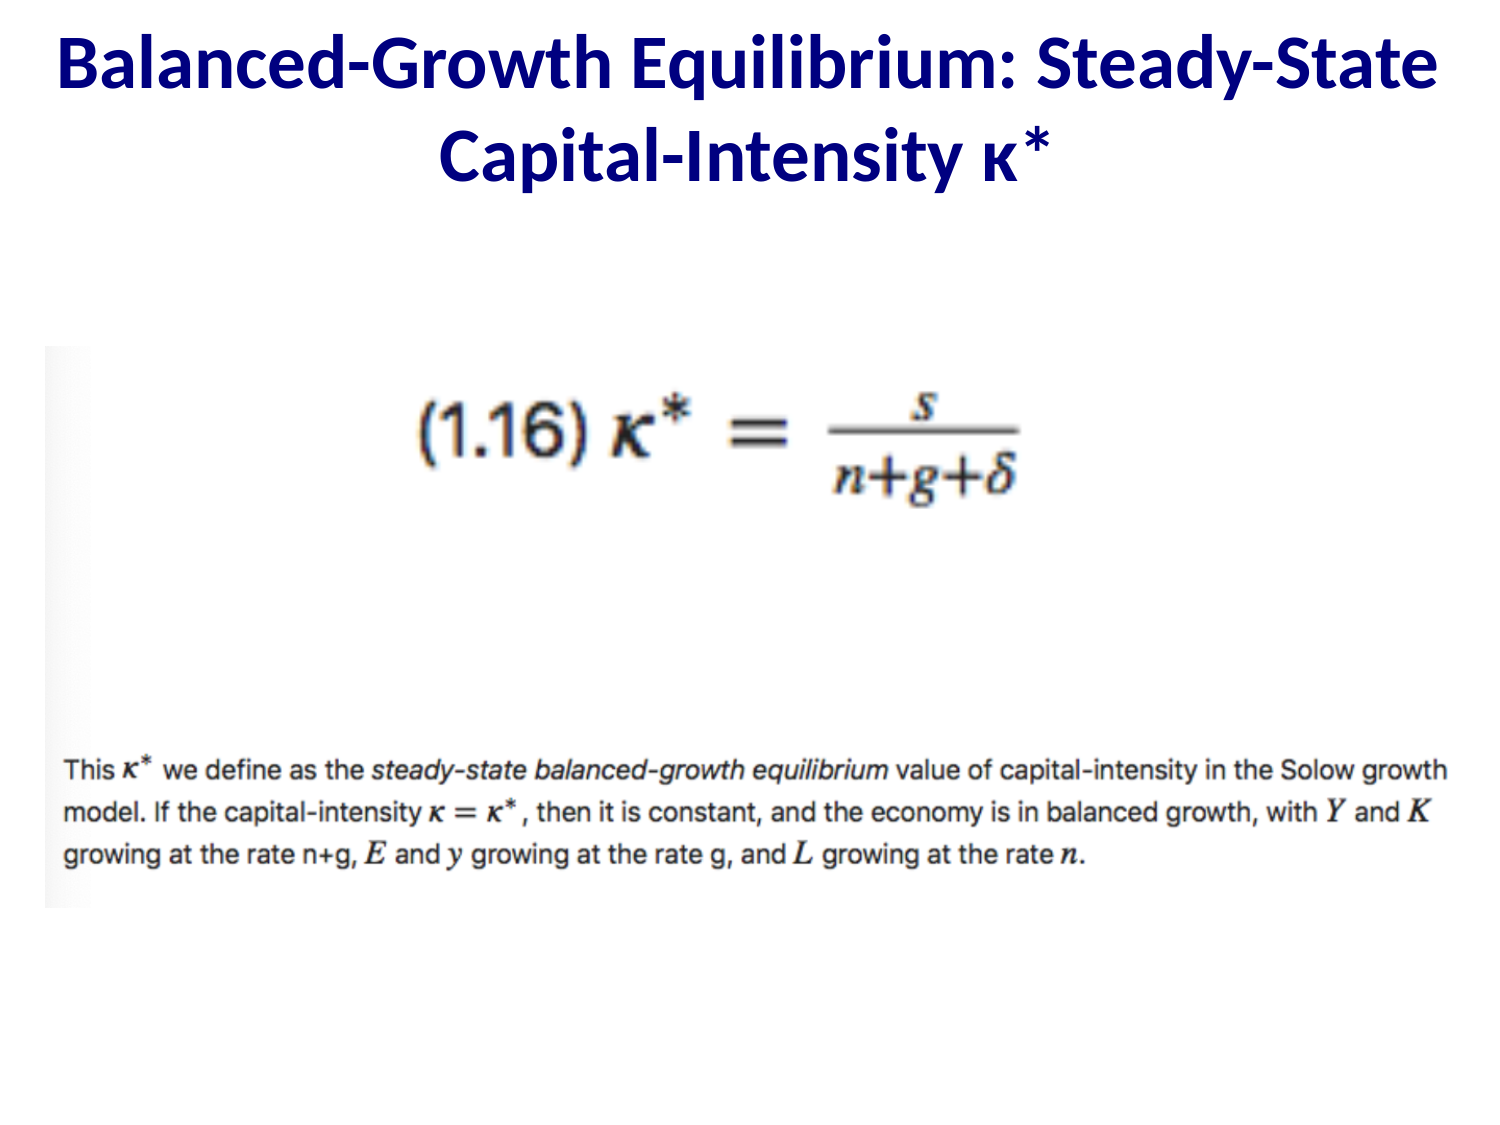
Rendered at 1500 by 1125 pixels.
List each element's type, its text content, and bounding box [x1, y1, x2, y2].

picture [45, 346, 1473, 908]
title Balanced-Growth Equilibrium: Steady-State Capital-Intensity κ* [44, 0, 1453, 209]
